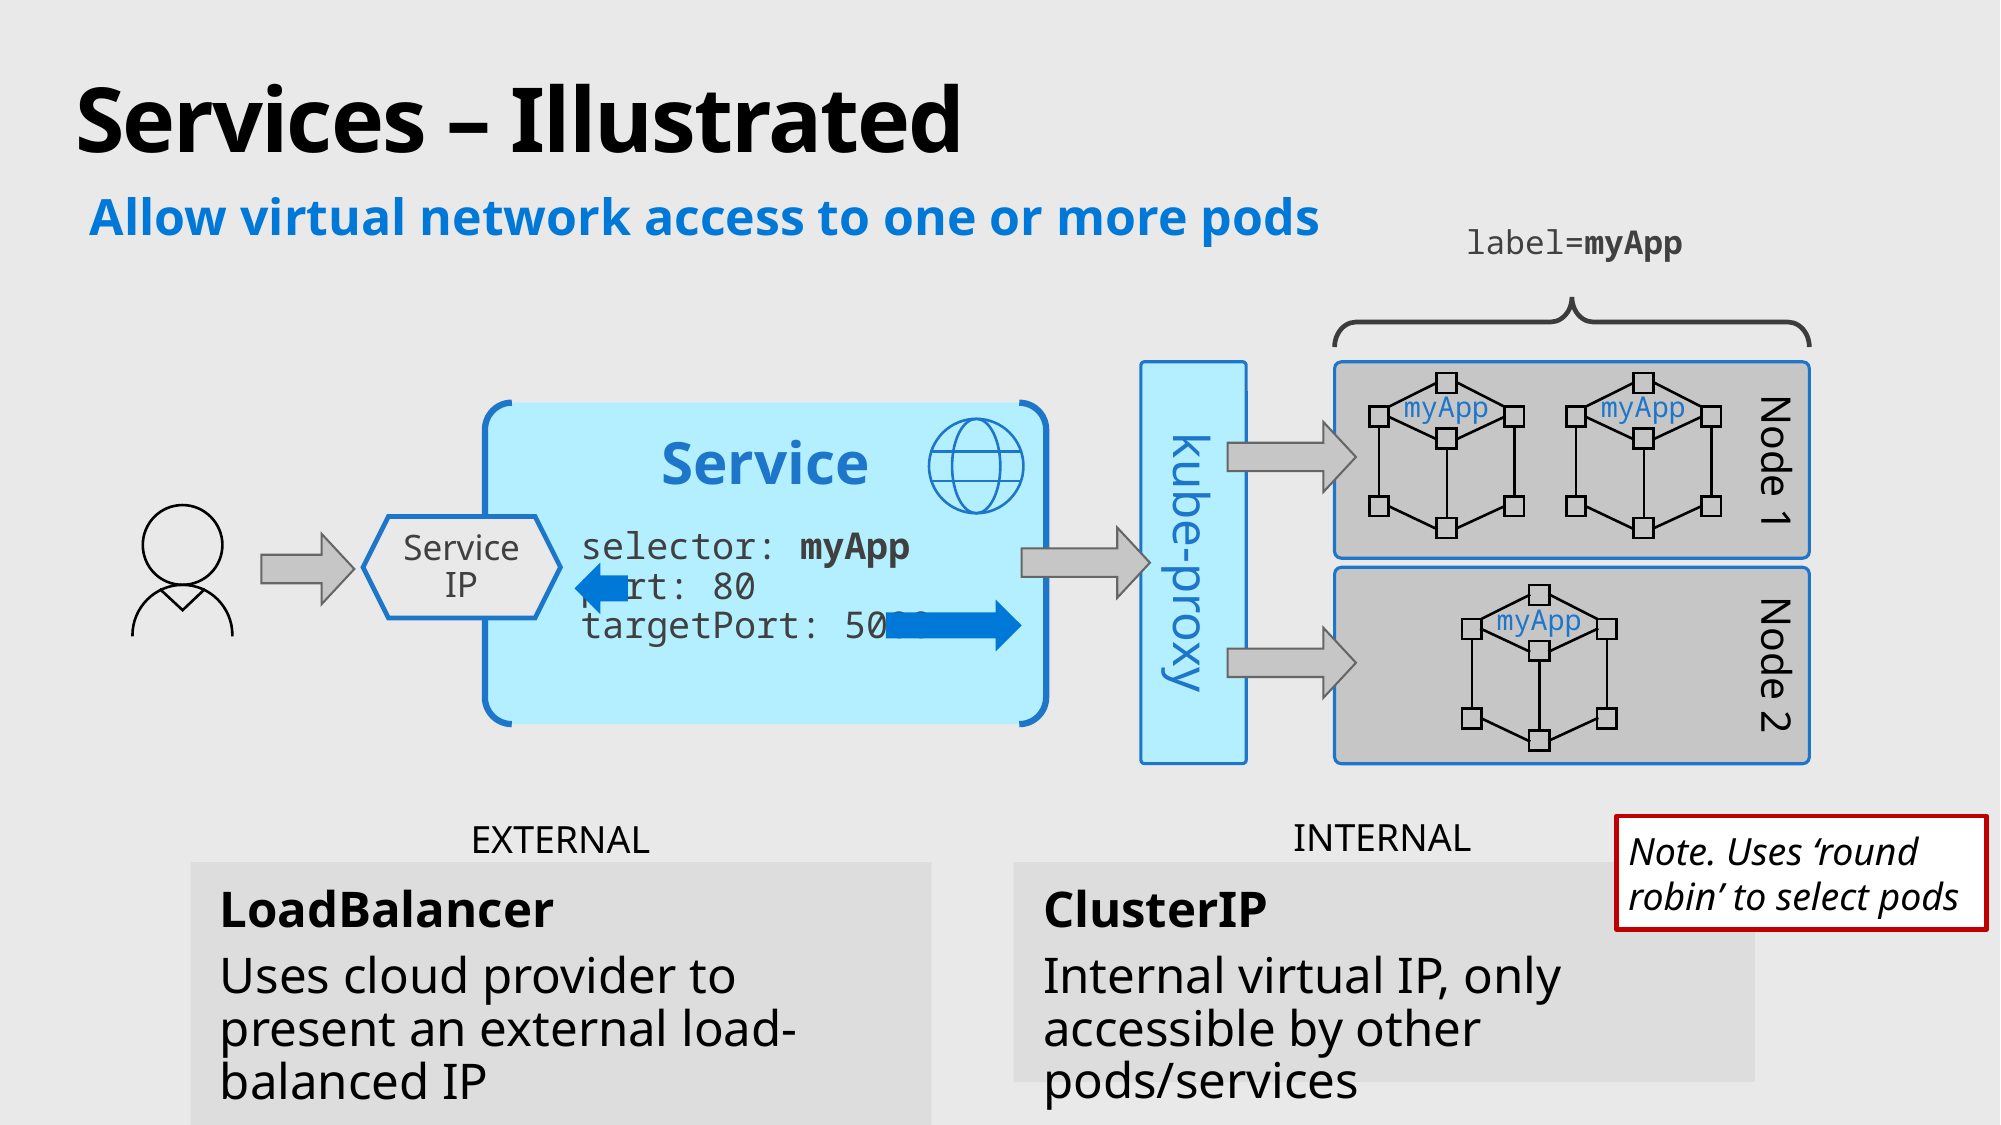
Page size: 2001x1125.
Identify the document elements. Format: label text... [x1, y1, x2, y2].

text_box [1333, 361, 1809, 559]
text_box [928, 418, 1024, 514]
text_box kube-proxy [1140, 361, 1247, 765]
text_box Node 1 [1730, 364, 1819, 562]
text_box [1566, 372, 1721, 539]
text_box [1021, 526, 1151, 600]
text_box INTERNAL [1293, 814, 1472, 860]
text_box [885, 598, 1023, 653]
text_box label=myApp [1456, 208, 1713, 280]
text_box Allow virtual network access to one or more pods [75, 172, 1456, 283]
text_box [1334, 296, 1810, 348]
text_box EXTERNAL [470, 815, 651, 862]
text_box Note. Uses ‘round robin’ to select pods [1616, 815, 1987, 930]
text_box [260, 532, 356, 606]
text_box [1461, 585, 1617, 751]
text_box [132, 505, 233, 636]
text_box Service [484, 402, 1047, 725]
text_box [1227, 420, 1357, 494]
text_box Node 2 [1730, 567, 1819, 764]
text_box LoadBalancer Uses cloud provider to present an external load-balanced IP [190, 862, 932, 1125]
text_box selector: myApp port: 80 targetPort: 5000 [565, 520, 948, 655]
text_box [573, 561, 629, 616]
text_box ClusterIP Internal virtual IP, only accessible by other pods/services [1013, 862, 1755, 1083]
text_box Service IP [362, 515, 562, 619]
text_box [1227, 626, 1357, 700]
title Services – Illustrated [75, 75, 1694, 173]
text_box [1369, 372, 1524, 539]
text_box [1333, 566, 1804, 765]
